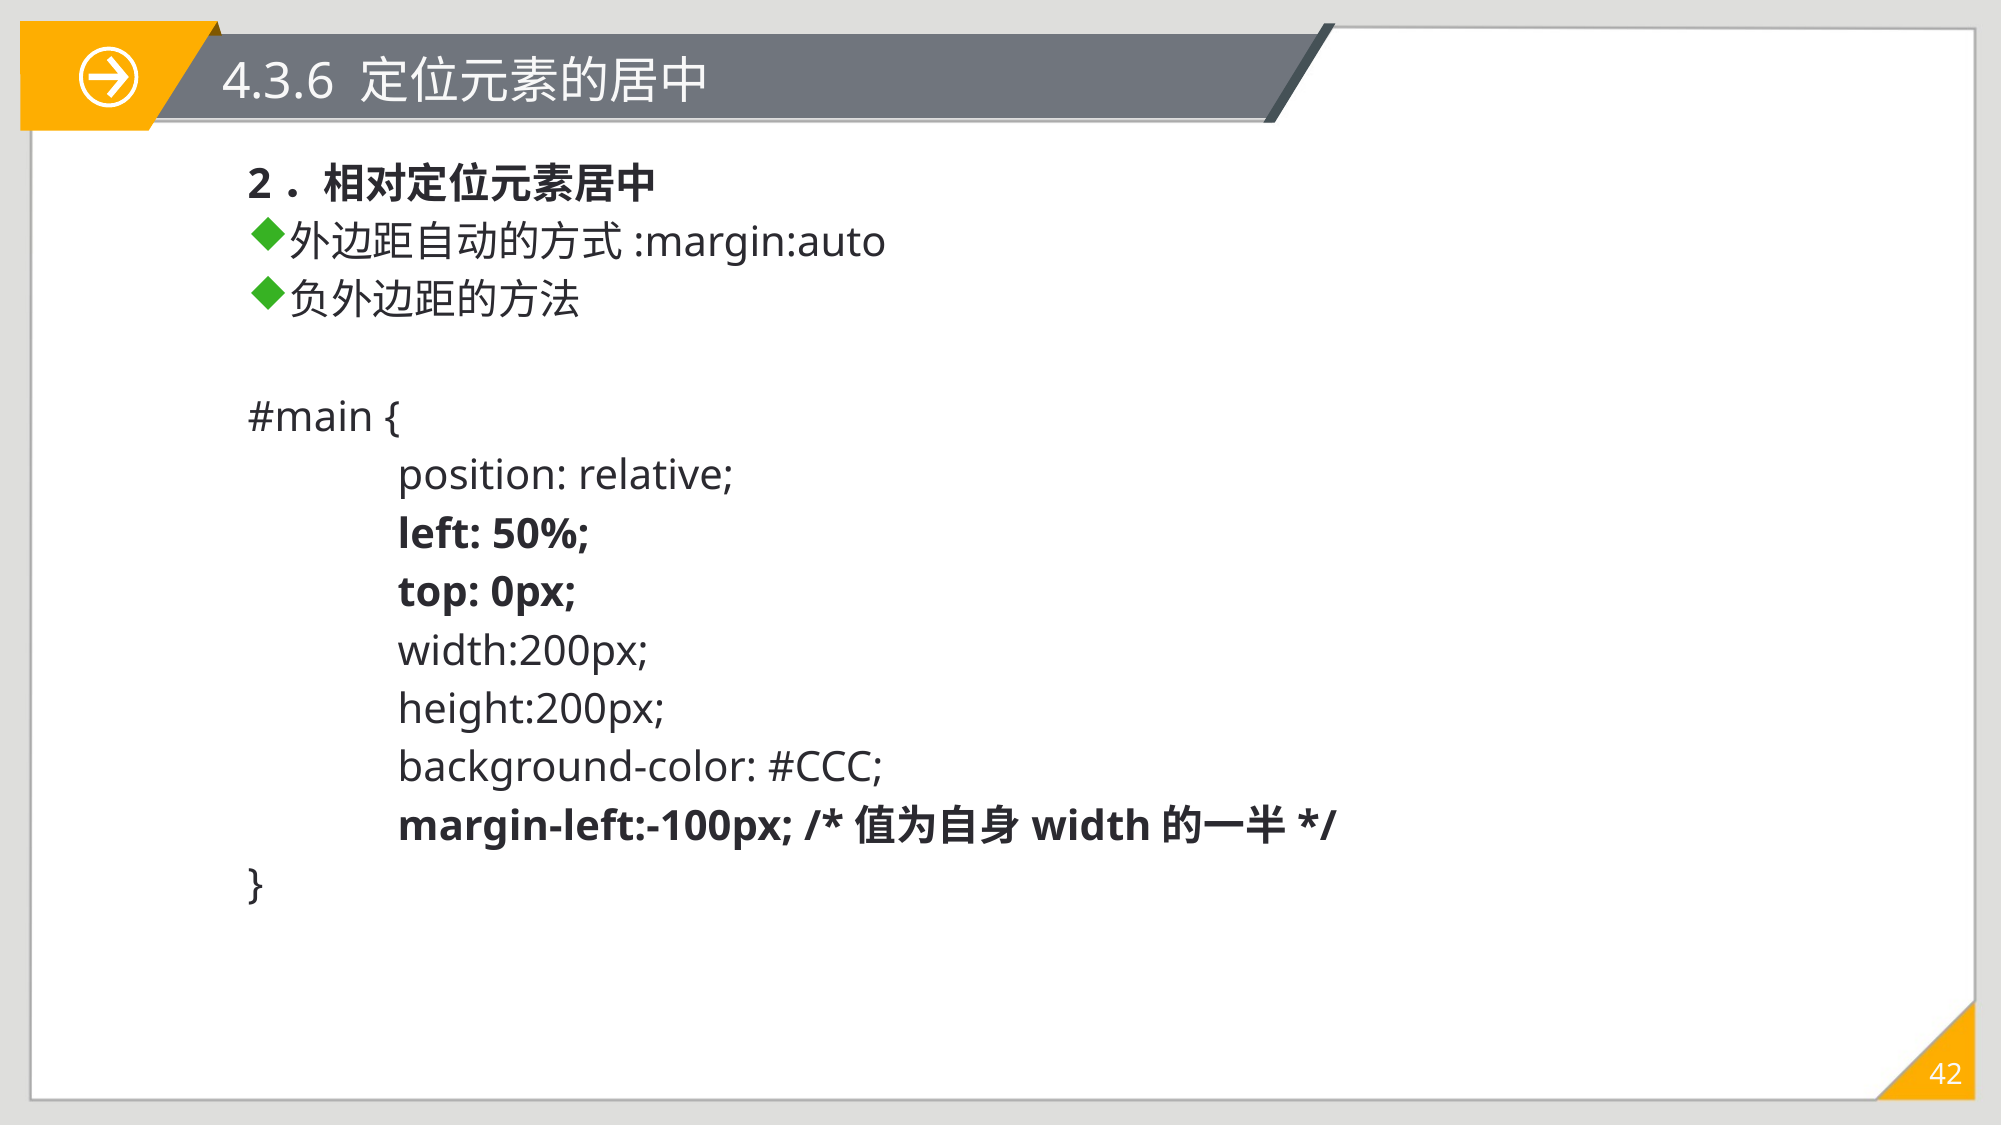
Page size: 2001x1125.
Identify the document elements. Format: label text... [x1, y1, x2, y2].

list 2．相对定位元素居中 外边距自动的方式:margin:auto 负外边距的方法 #main { position: relative; left: 50%; top: 0px; width:200px; height:200px; background-color: #CCC; margin-left:-100px; /*值为自身width的一半*/ } [232, 181, 1745, 1016]
picture [0, 0, 2001, 1125]
title 4.3.6 定位元素的居中 [207, 0, 1792, 181]
